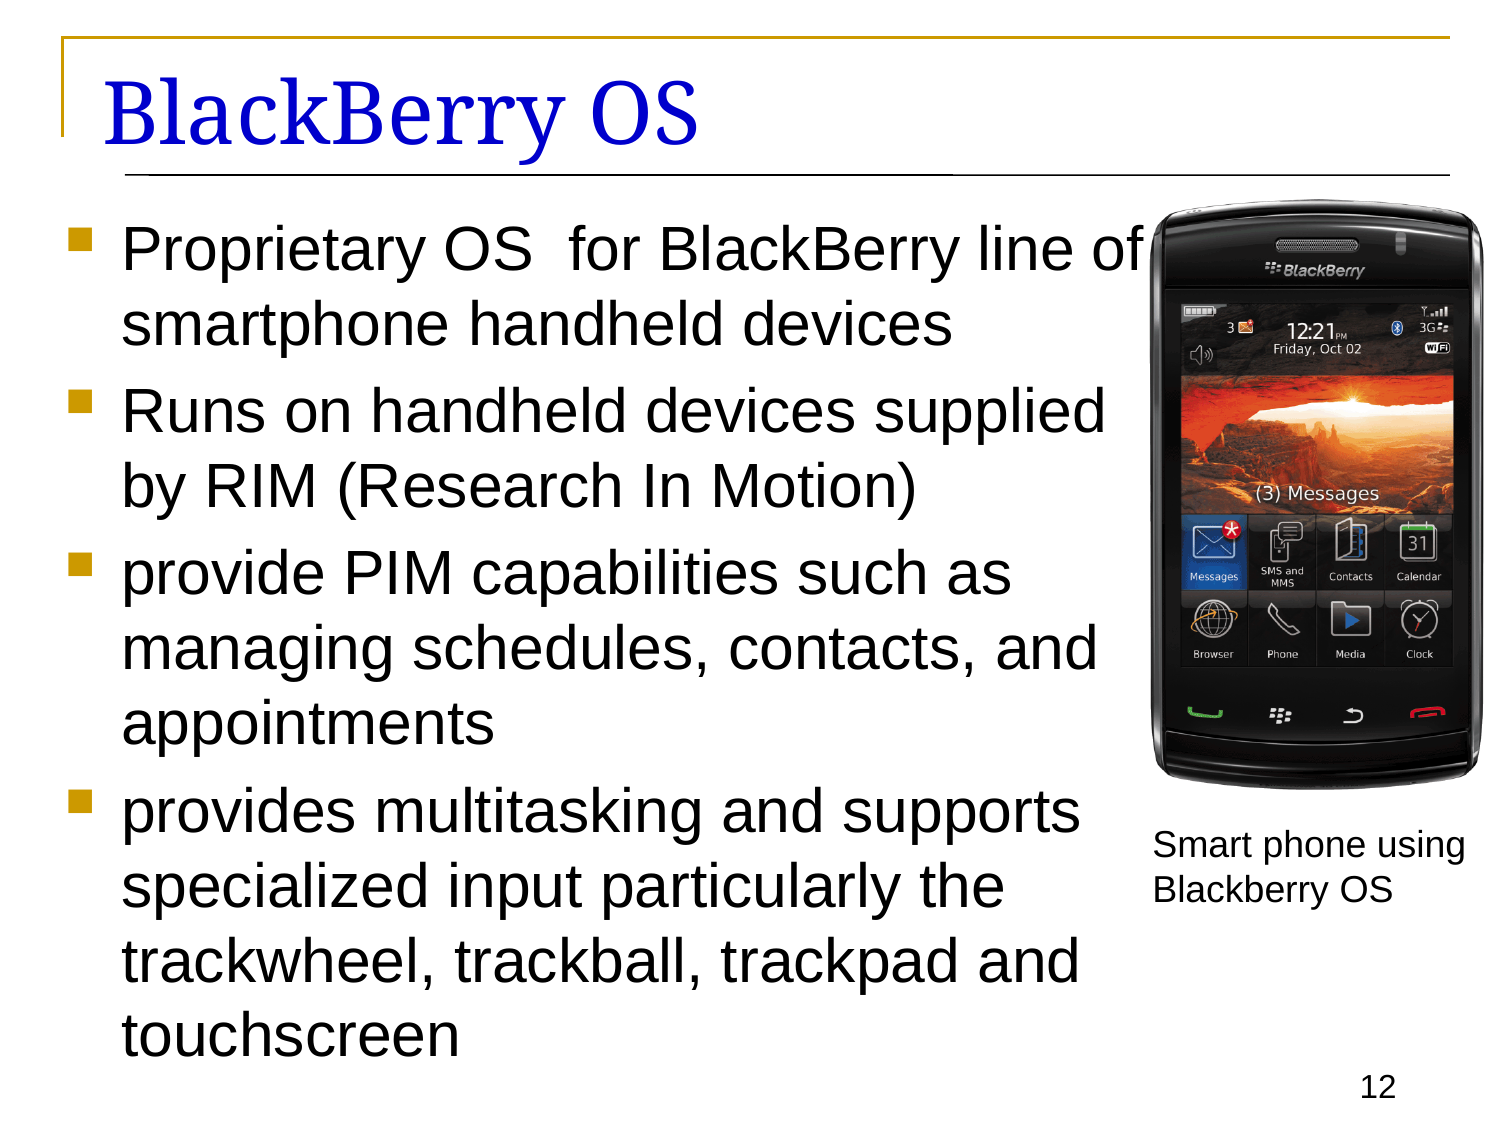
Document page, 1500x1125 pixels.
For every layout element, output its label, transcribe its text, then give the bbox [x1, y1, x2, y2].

list Proprietary OS for BlackBerry line of smartphone handheld devices Runs on handheld devices supplied by RIM (Research In Motion) provide PIM capabilities such as managing schedules, contacts, and appointments provides multitasking and supports specialized input particularly the trackwheel, trackball, trackpad and touchscreen [49, 199, 1163, 1101]
title BlackBerry OS [87, 49, 1451, 188]
picture [1149, 199, 1484, 790]
text_box Smart phone using Blackberry OS [1137, 812, 1488, 918]
